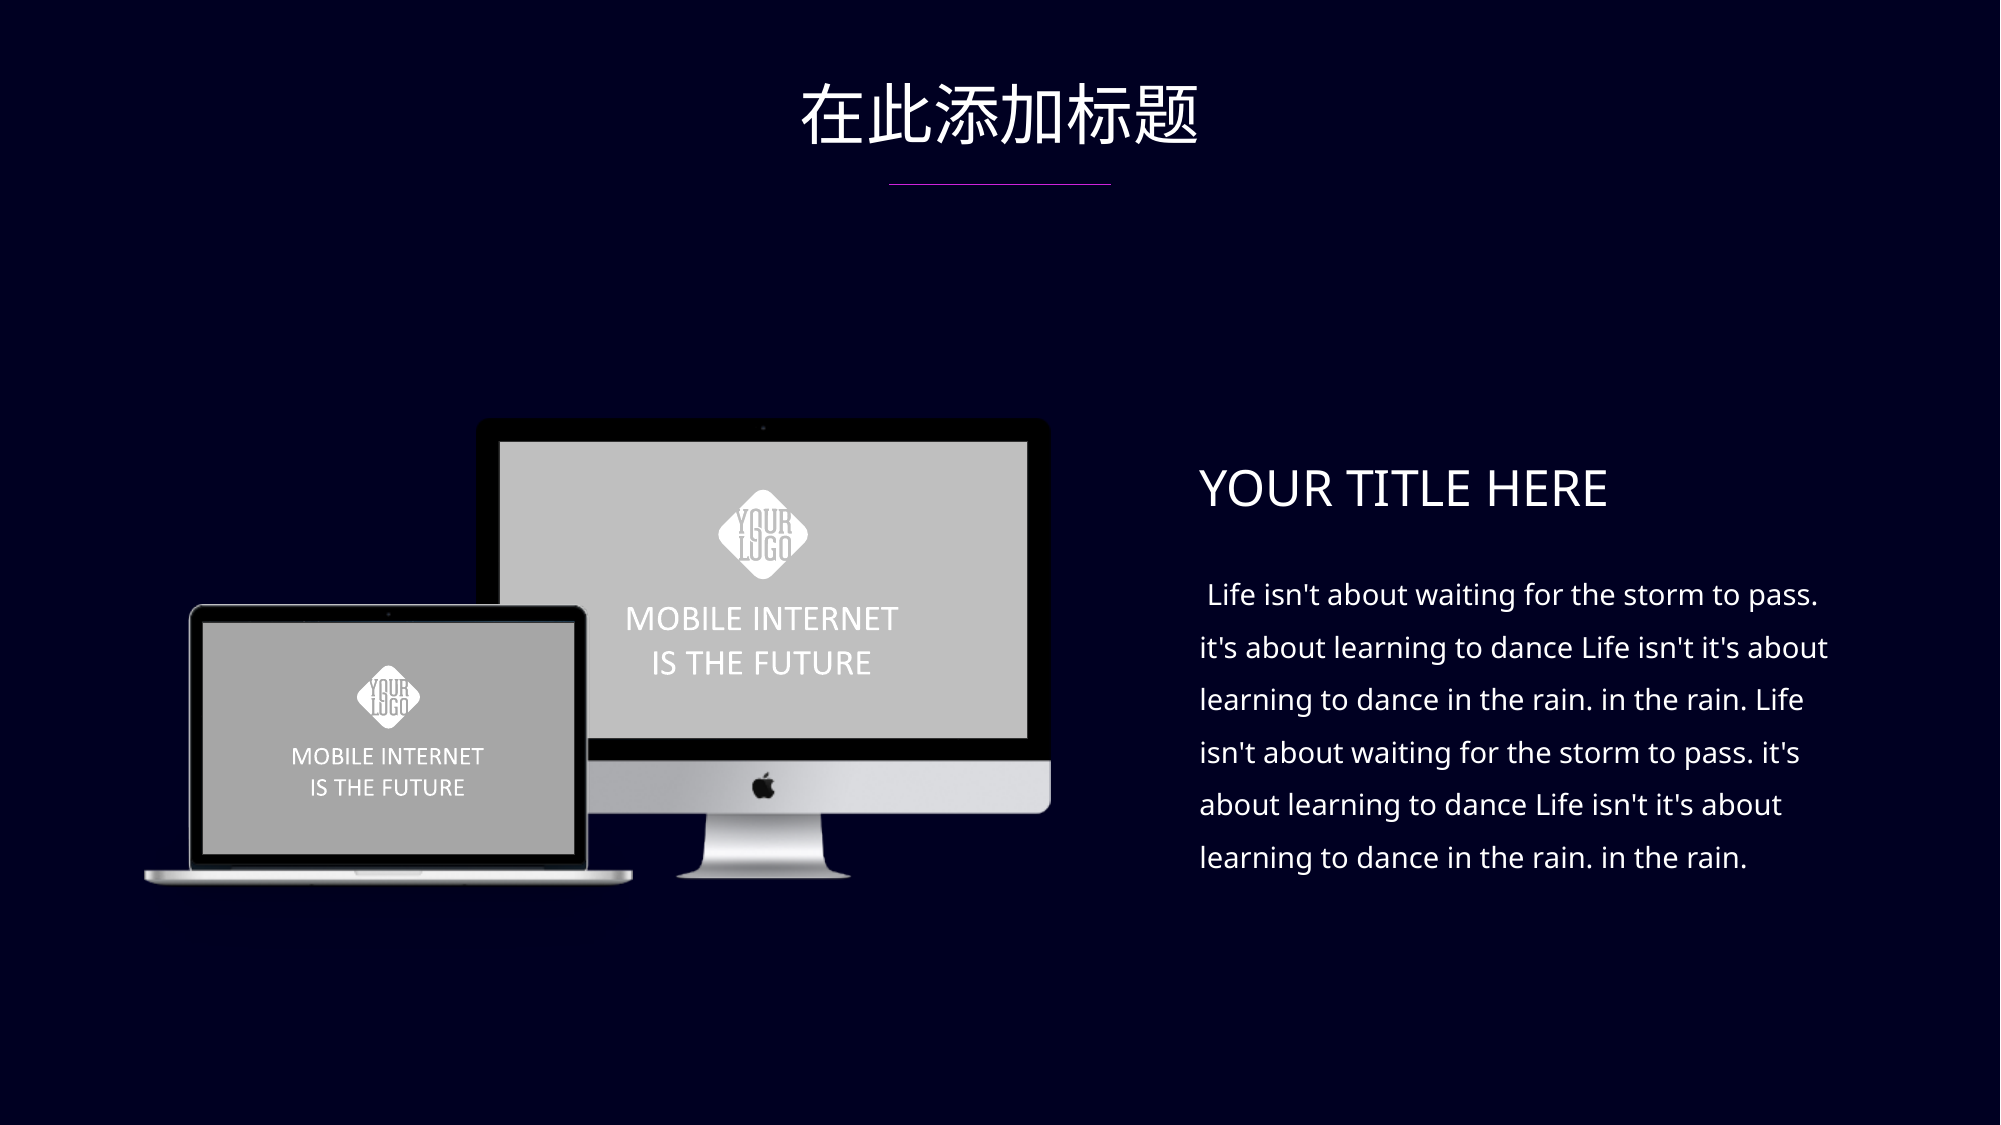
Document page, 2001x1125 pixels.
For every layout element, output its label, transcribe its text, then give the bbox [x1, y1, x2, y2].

text_box Life isn't about waiting for the storm to pass. it's about learning to dance Life isn't it's about learning to dance in the rain. in the rain. Life isn't about waiting for the storm to pass. it's about learning to dance Life isn't it's about learning to dance in the rain. in the rain. [1184, 551, 1862, 882]
text_box 在此添加标题 [676, 65, 1324, 161]
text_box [144, 604, 633, 952]
text_box YOUR TITLE HERE [1184, 449, 1707, 521]
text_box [476, 418, 1051, 880]
